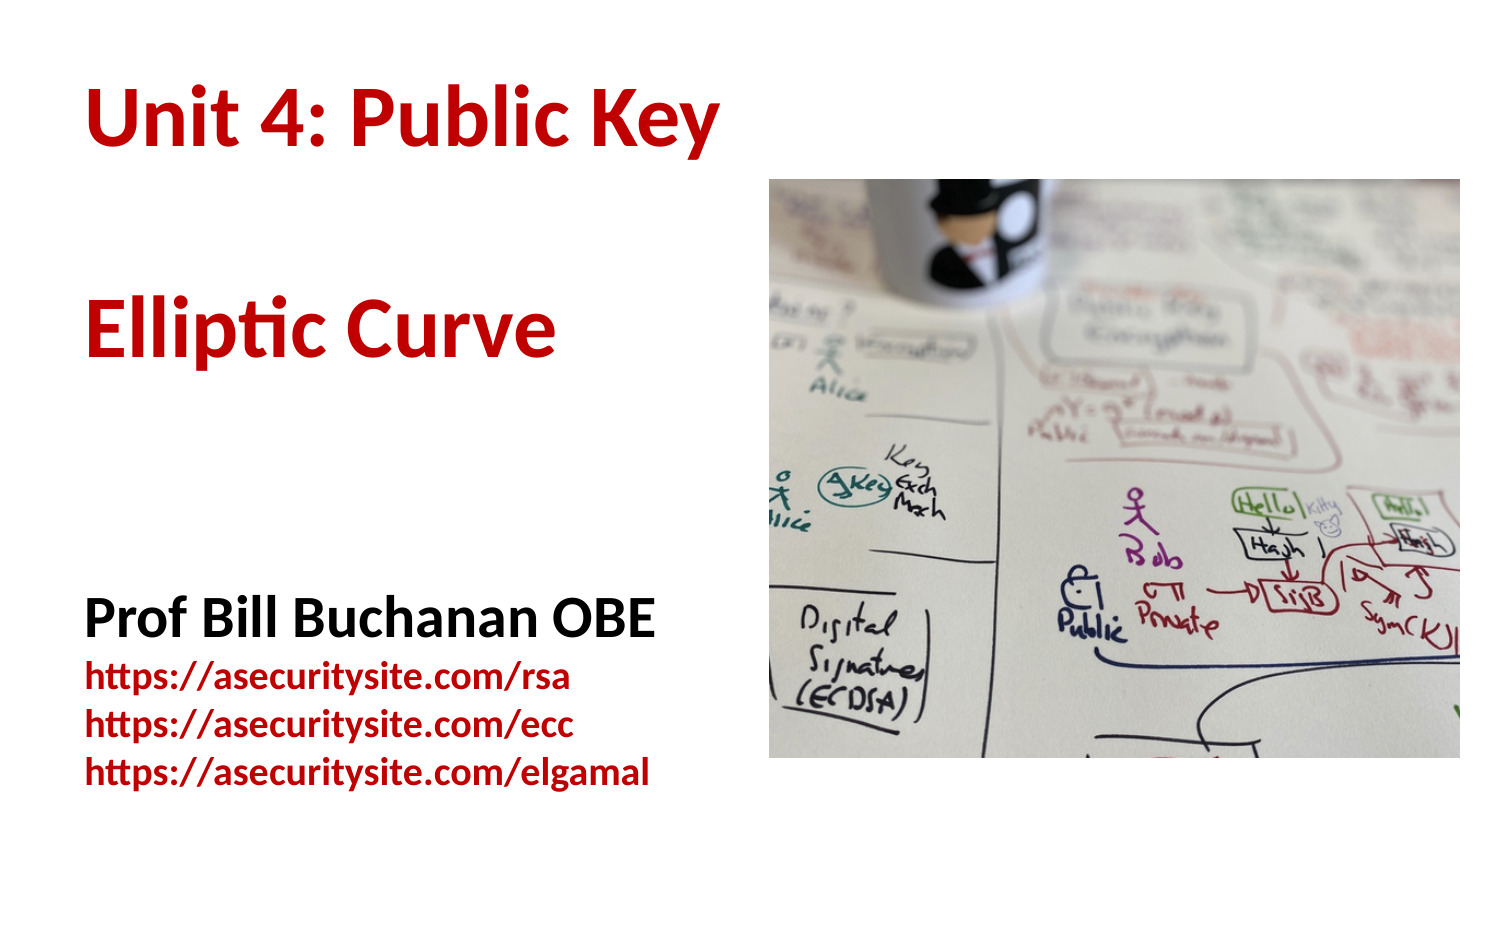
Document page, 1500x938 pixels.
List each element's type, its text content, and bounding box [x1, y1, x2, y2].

title Unit 4: Public Key Elliptic Curve Prof Bill Buchanan OBE https://asecuritysite.com/rsa https://asecuritysite.com/ecc https://asecuritysite.com/elgamal [76, 48, 952, 851]
picture [769, 179, 1460, 759]
